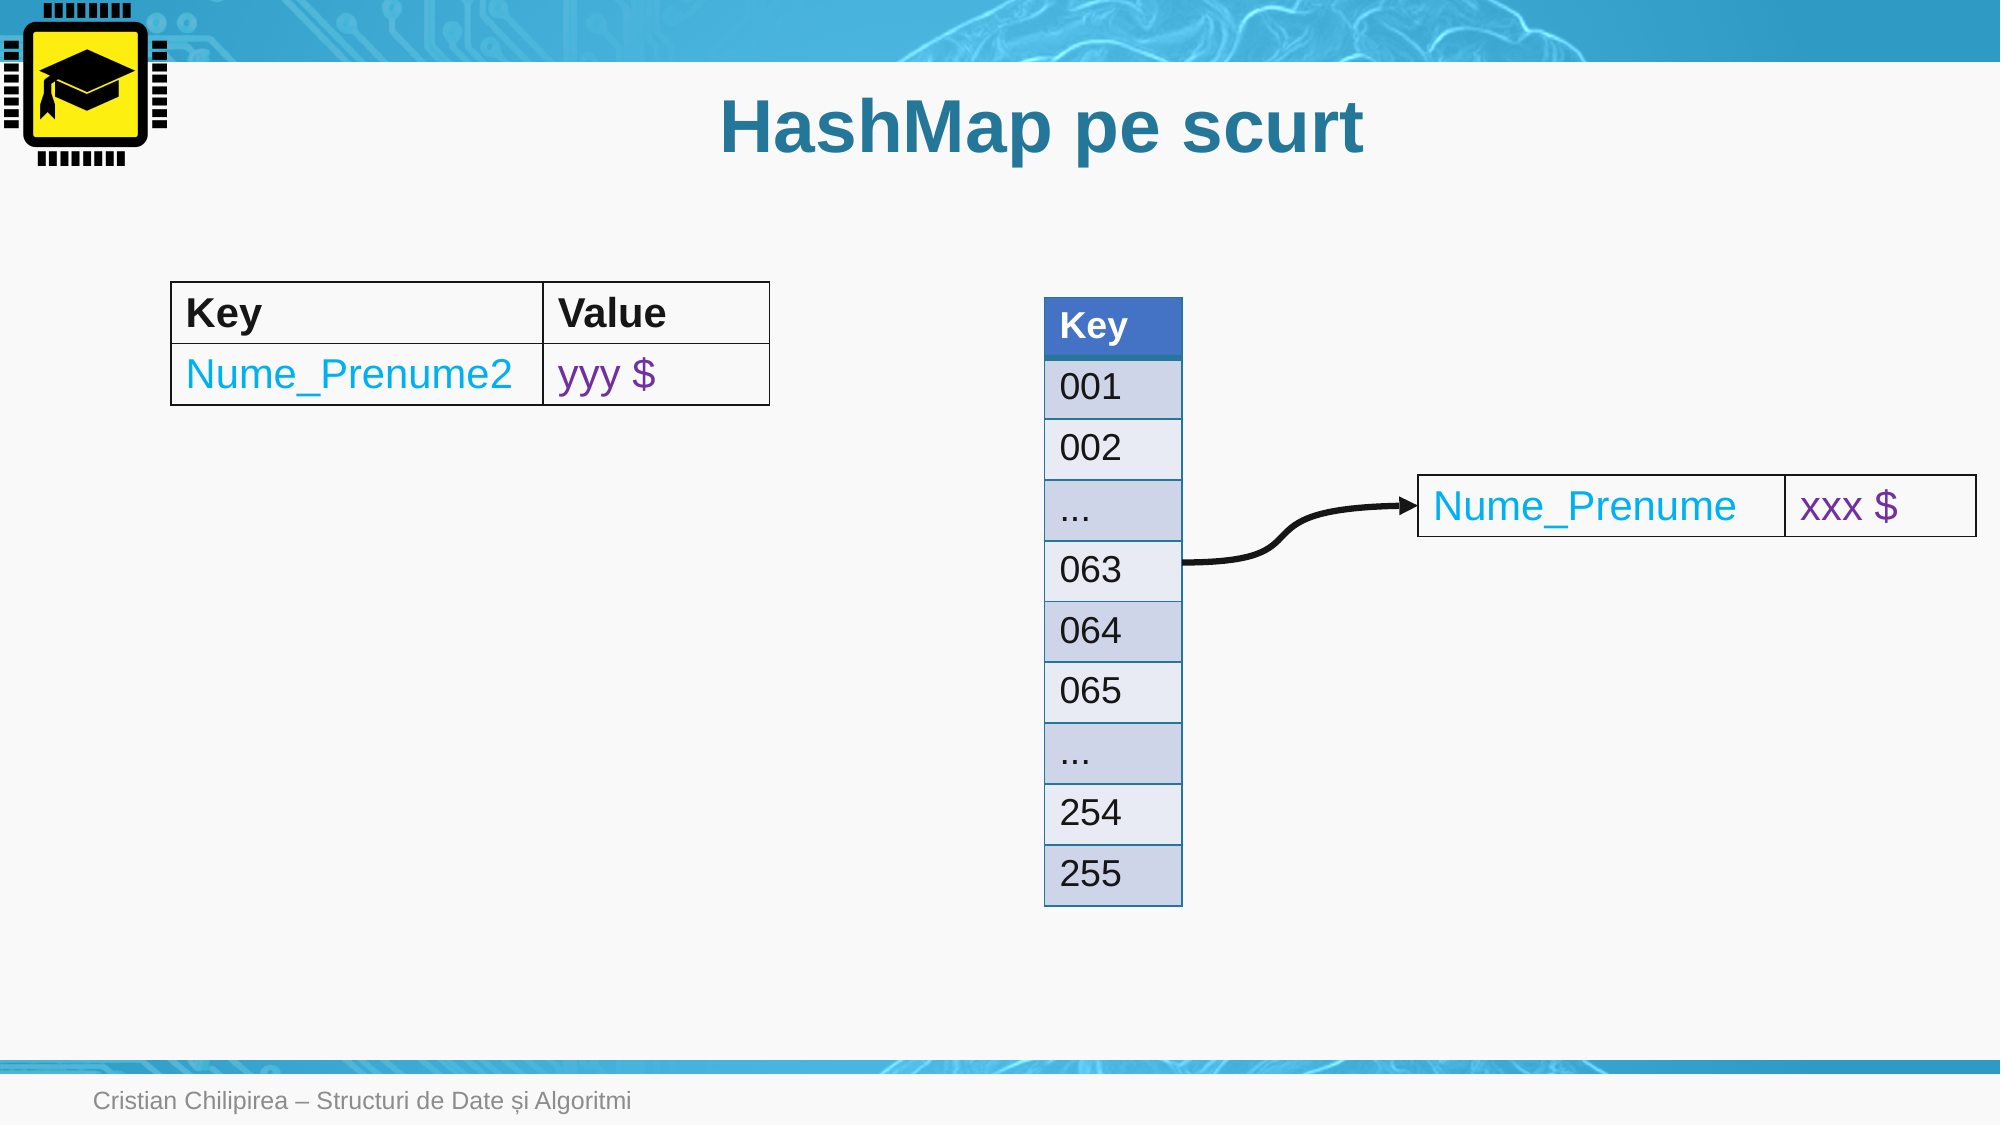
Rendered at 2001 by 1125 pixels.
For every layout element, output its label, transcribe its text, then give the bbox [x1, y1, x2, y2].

table_cell 064 [1045, 602, 1181, 661]
table_cell ... [1045, 724, 1181, 783]
table_cell 001 [1045, 361, 1181, 418]
table_header Nume_Prenume [1419, 476, 1784, 536]
table_cell Nume_Prenume2 [172, 344, 542, 404]
table_cell ... [1045, 481, 1181, 540]
table_header Value [544, 283, 769, 343]
table_cell 255 [1045, 846, 1181, 905]
title HashMap pe scurt [170, 76, 1915, 180]
table_header xxx $ [1786, 476, 1975, 536]
footer Cristian Chilipirea – Structuri de Date și Algoritmi [77, 1073, 1338, 1125]
table_cell 002 [1045, 420, 1181, 479]
table_cell 254 [1045, 785, 1181, 844]
table_cell 065 [1045, 663, 1181, 722]
picture [0, 0, 2000, 166]
table_cell yyy $ [544, 344, 769, 404]
table_header Key [1045, 298, 1181, 355]
picture [0, 1060, 2000, 1074]
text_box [1182, 507, 1419, 563]
table_header Key [172, 283, 542, 343]
table_cell 063 [1045, 542, 1181, 601]
